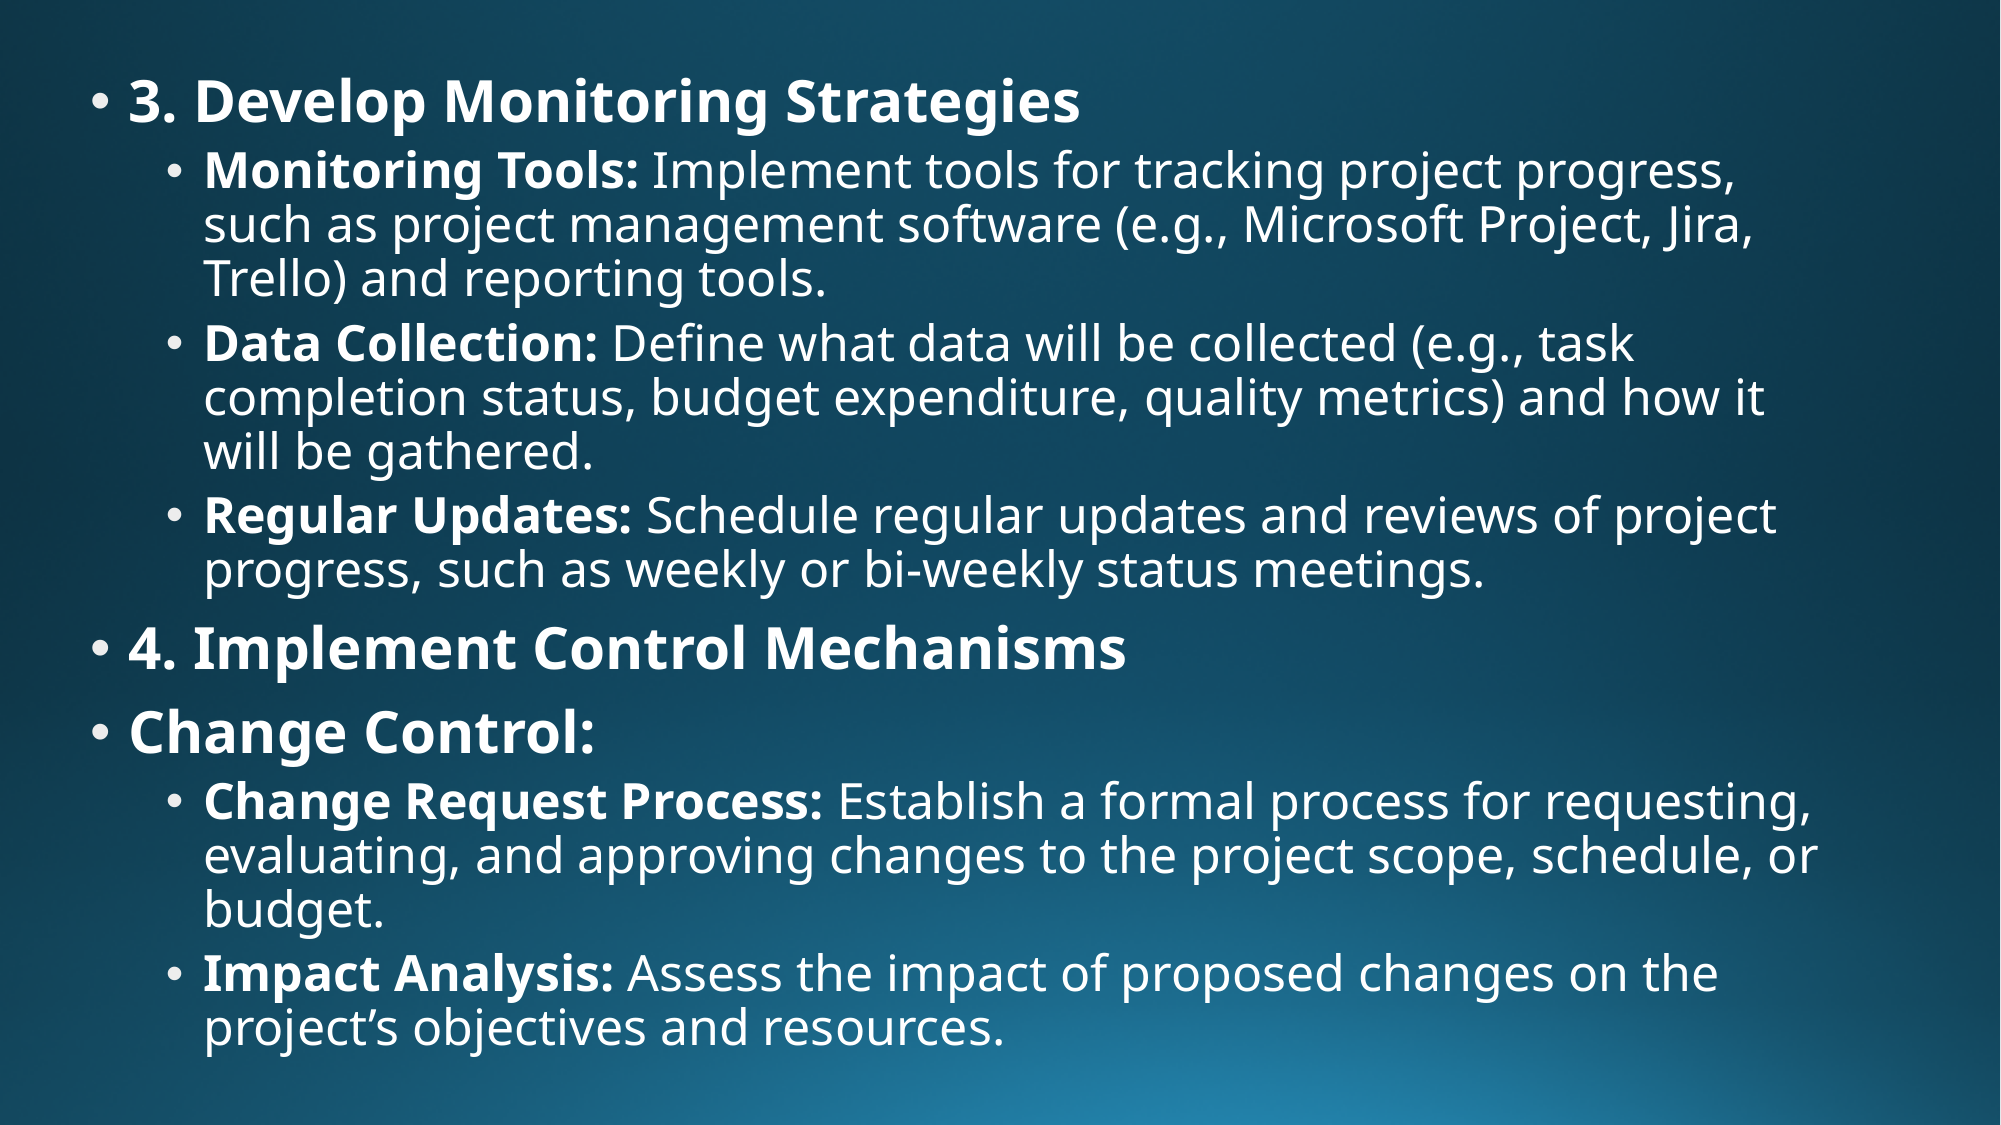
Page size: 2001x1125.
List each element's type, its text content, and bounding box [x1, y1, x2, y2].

picture [0, 0, 2001, 1125]
list 3. Develop Monitoring Strategies Monitoring Tools: Implement tools for tracking project progress, such as project management software (e.g., Microsoft Project, Jira, Trello) and reporting tools. Data Collection: Define what data will be collected (e.g., task completion status, budget expenditure, quality metrics) and how it will be gathered. Regular Updates: Schedule regular updates and reviews of project progress, such as weekly or bi-weekly status meetings. 4. Implement Control Mechanisms Change Control: Change Request Process: Establish a formal process for requesting, evaluating, and approving changes to the project scope, schedule, or budget. Impact Analysis: Assess the impact of proposed changes on the project’s objectives and resources. [75, 64, 1863, 1014]
